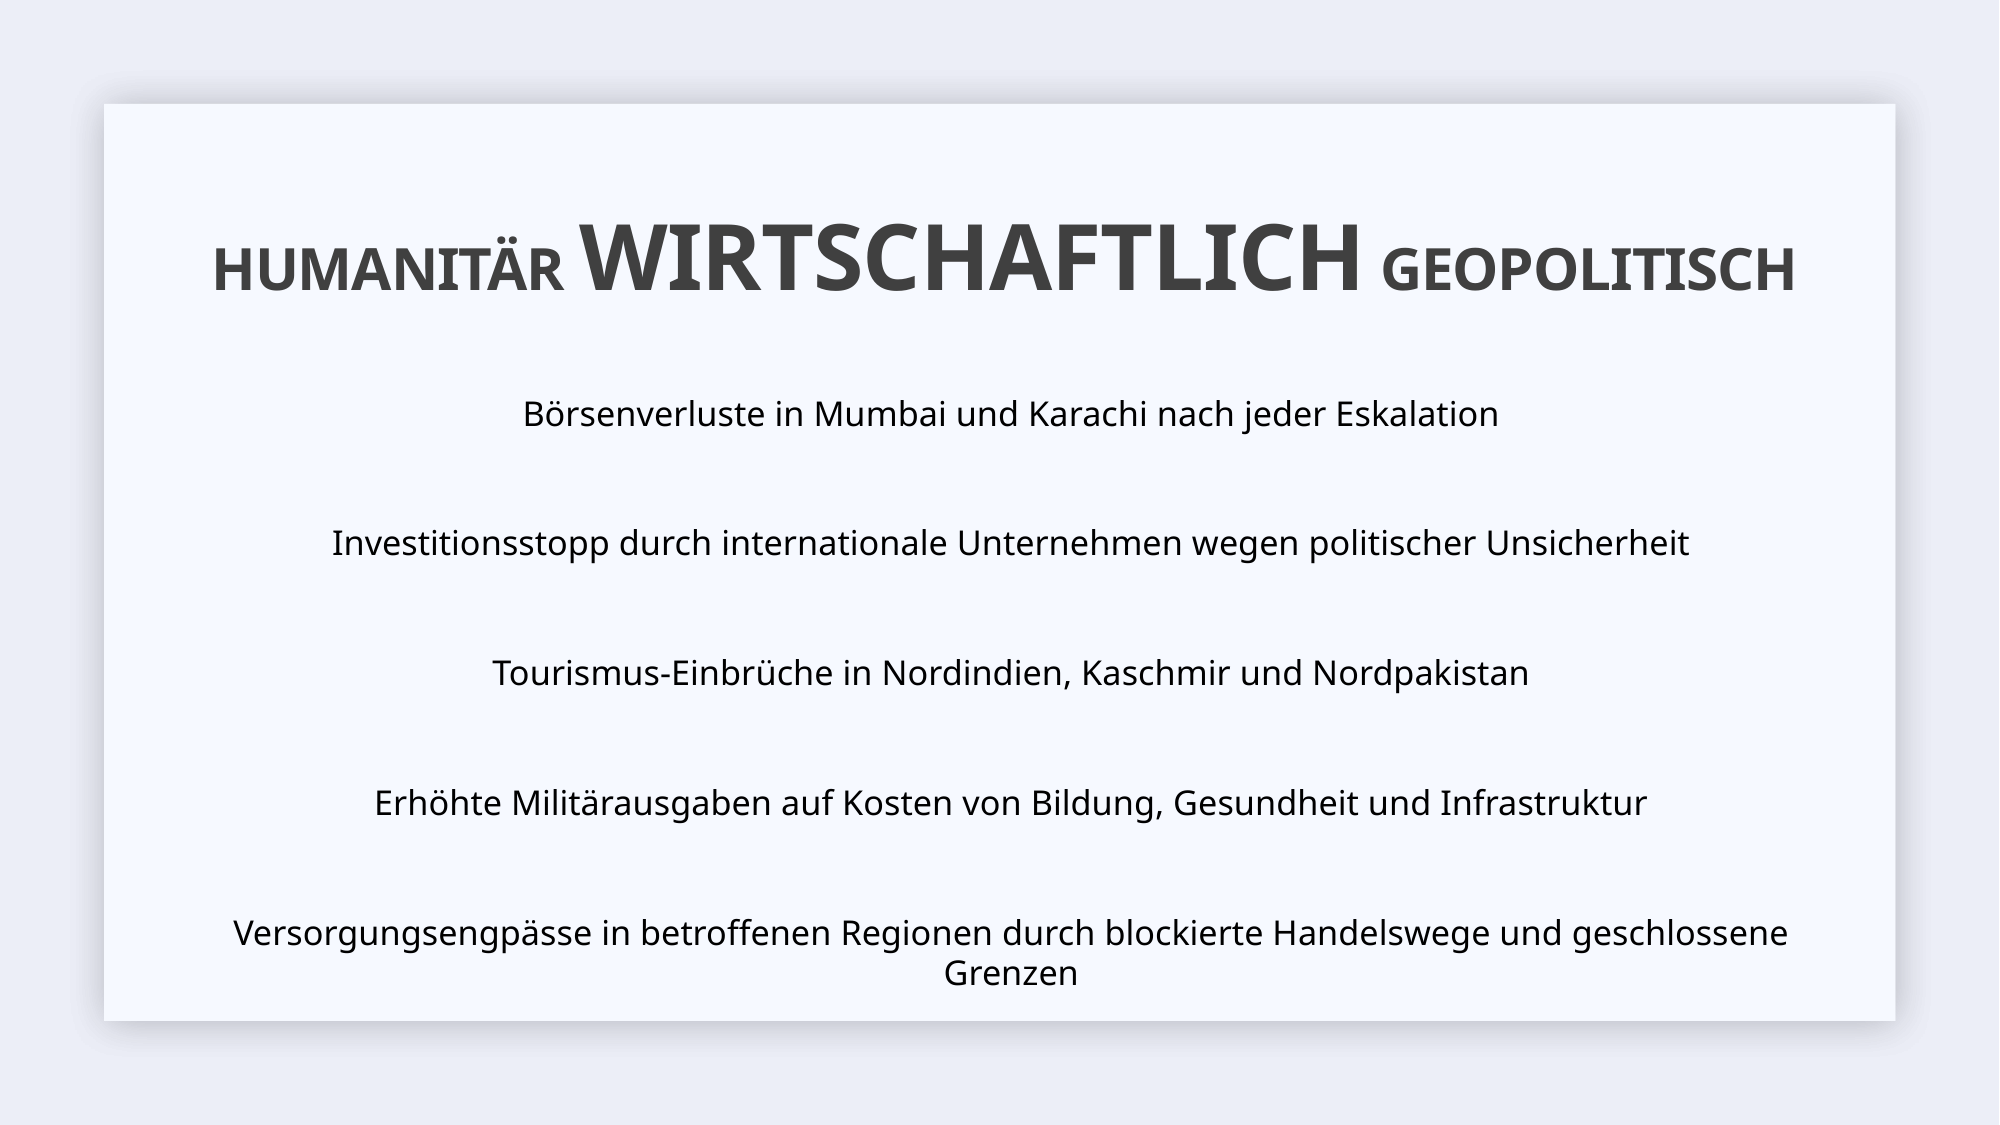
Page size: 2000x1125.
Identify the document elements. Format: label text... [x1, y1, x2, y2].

list Börsenverluste in Mumbai und Karachi nach jeder Eskalation Investitionsstopp durch internationale Unternehmen wegen politischer Unsicherheit Tourismus-Einbrüche in Nordindien, Kaschmir und Nordpakistan Erhöhte Militärausgaben auf Kosten von Bildung, Gesundheit und Infrastruktur Versorgungsengpässe in betroffenen Regionen durch blockierte Handelswege und geschlossene Grenzen [179, 384, 1830, 1002]
title Humanitär Wirtschaftlich Geopolitisch [179, 154, 1830, 367]
